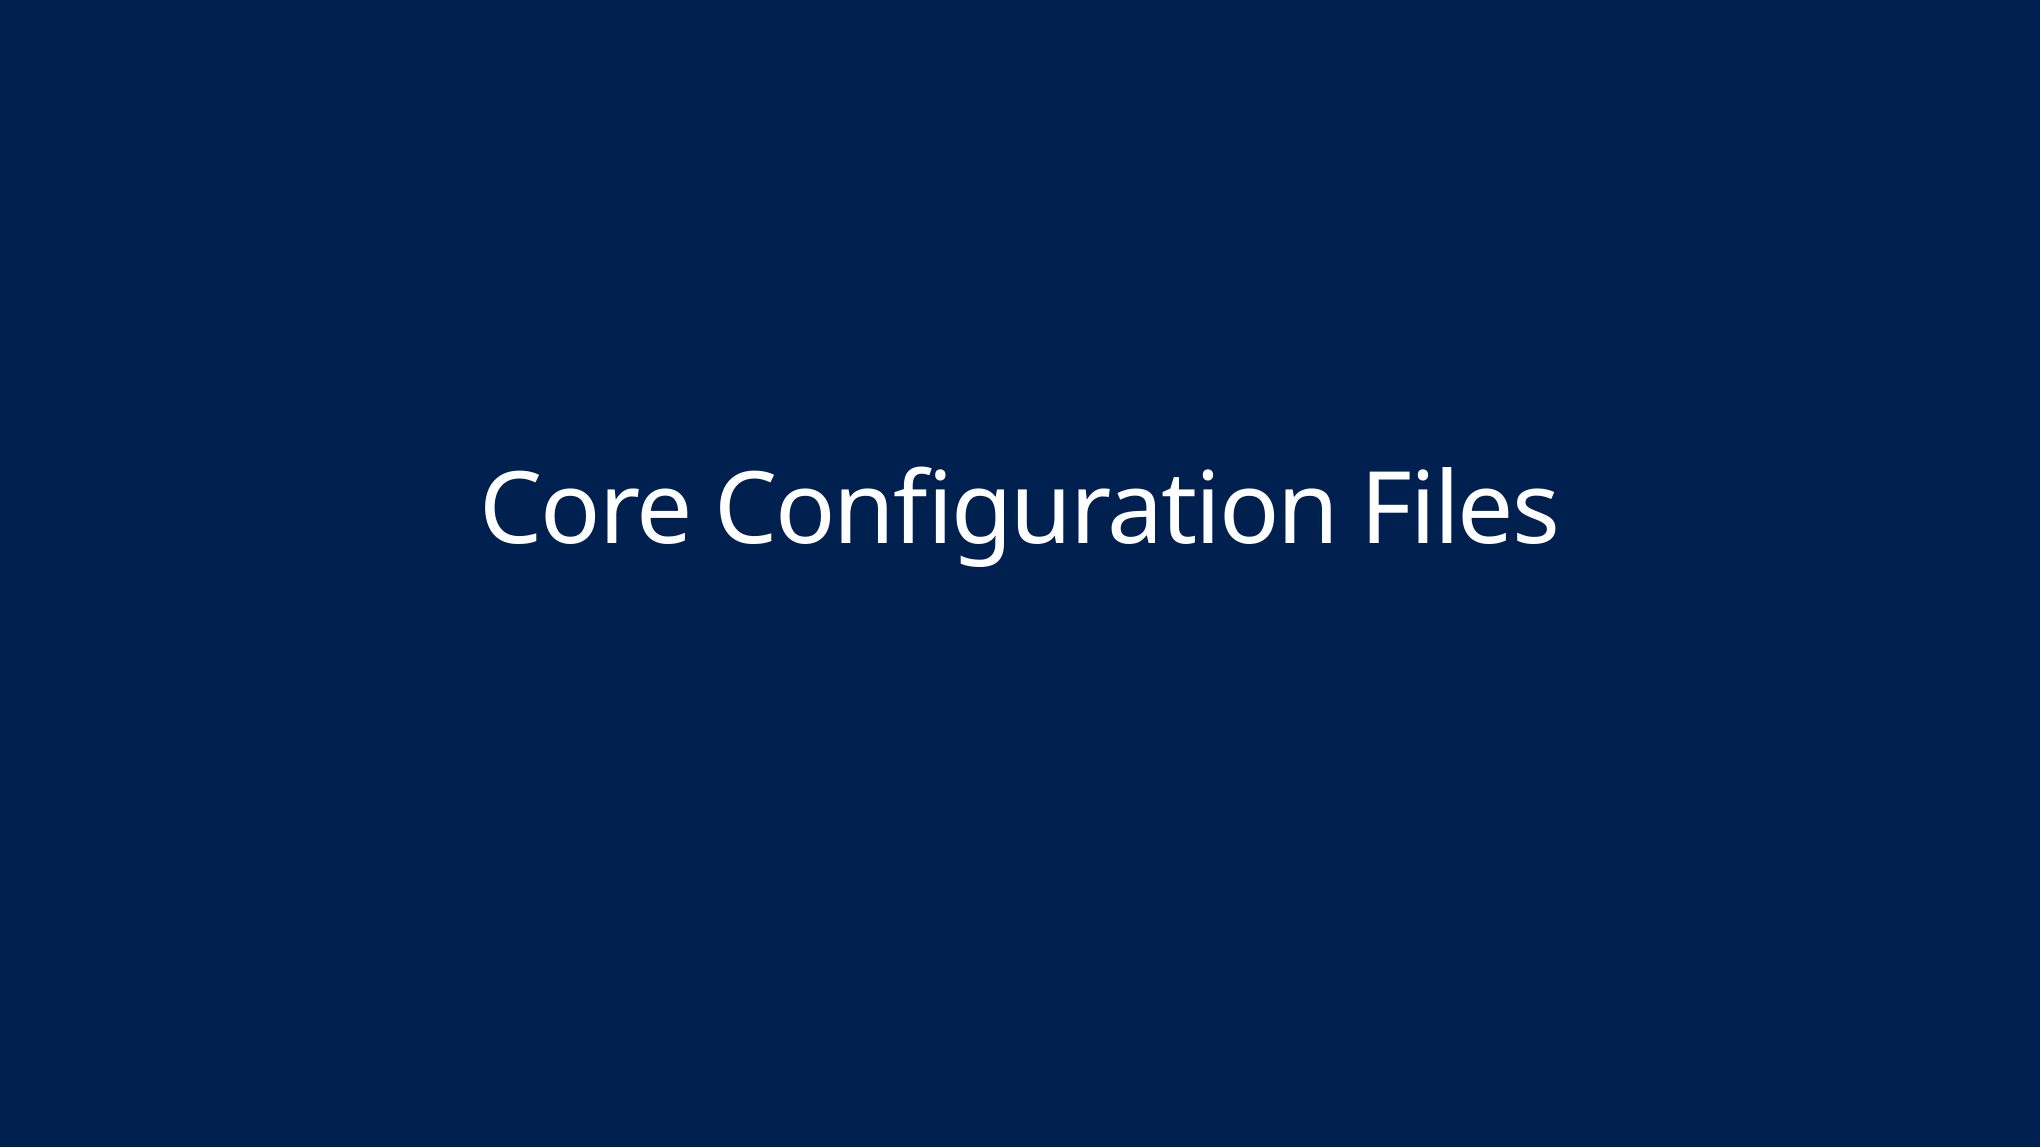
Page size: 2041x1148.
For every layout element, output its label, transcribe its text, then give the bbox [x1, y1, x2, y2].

title Core Configuration Files [0, 442, 2040, 728]
